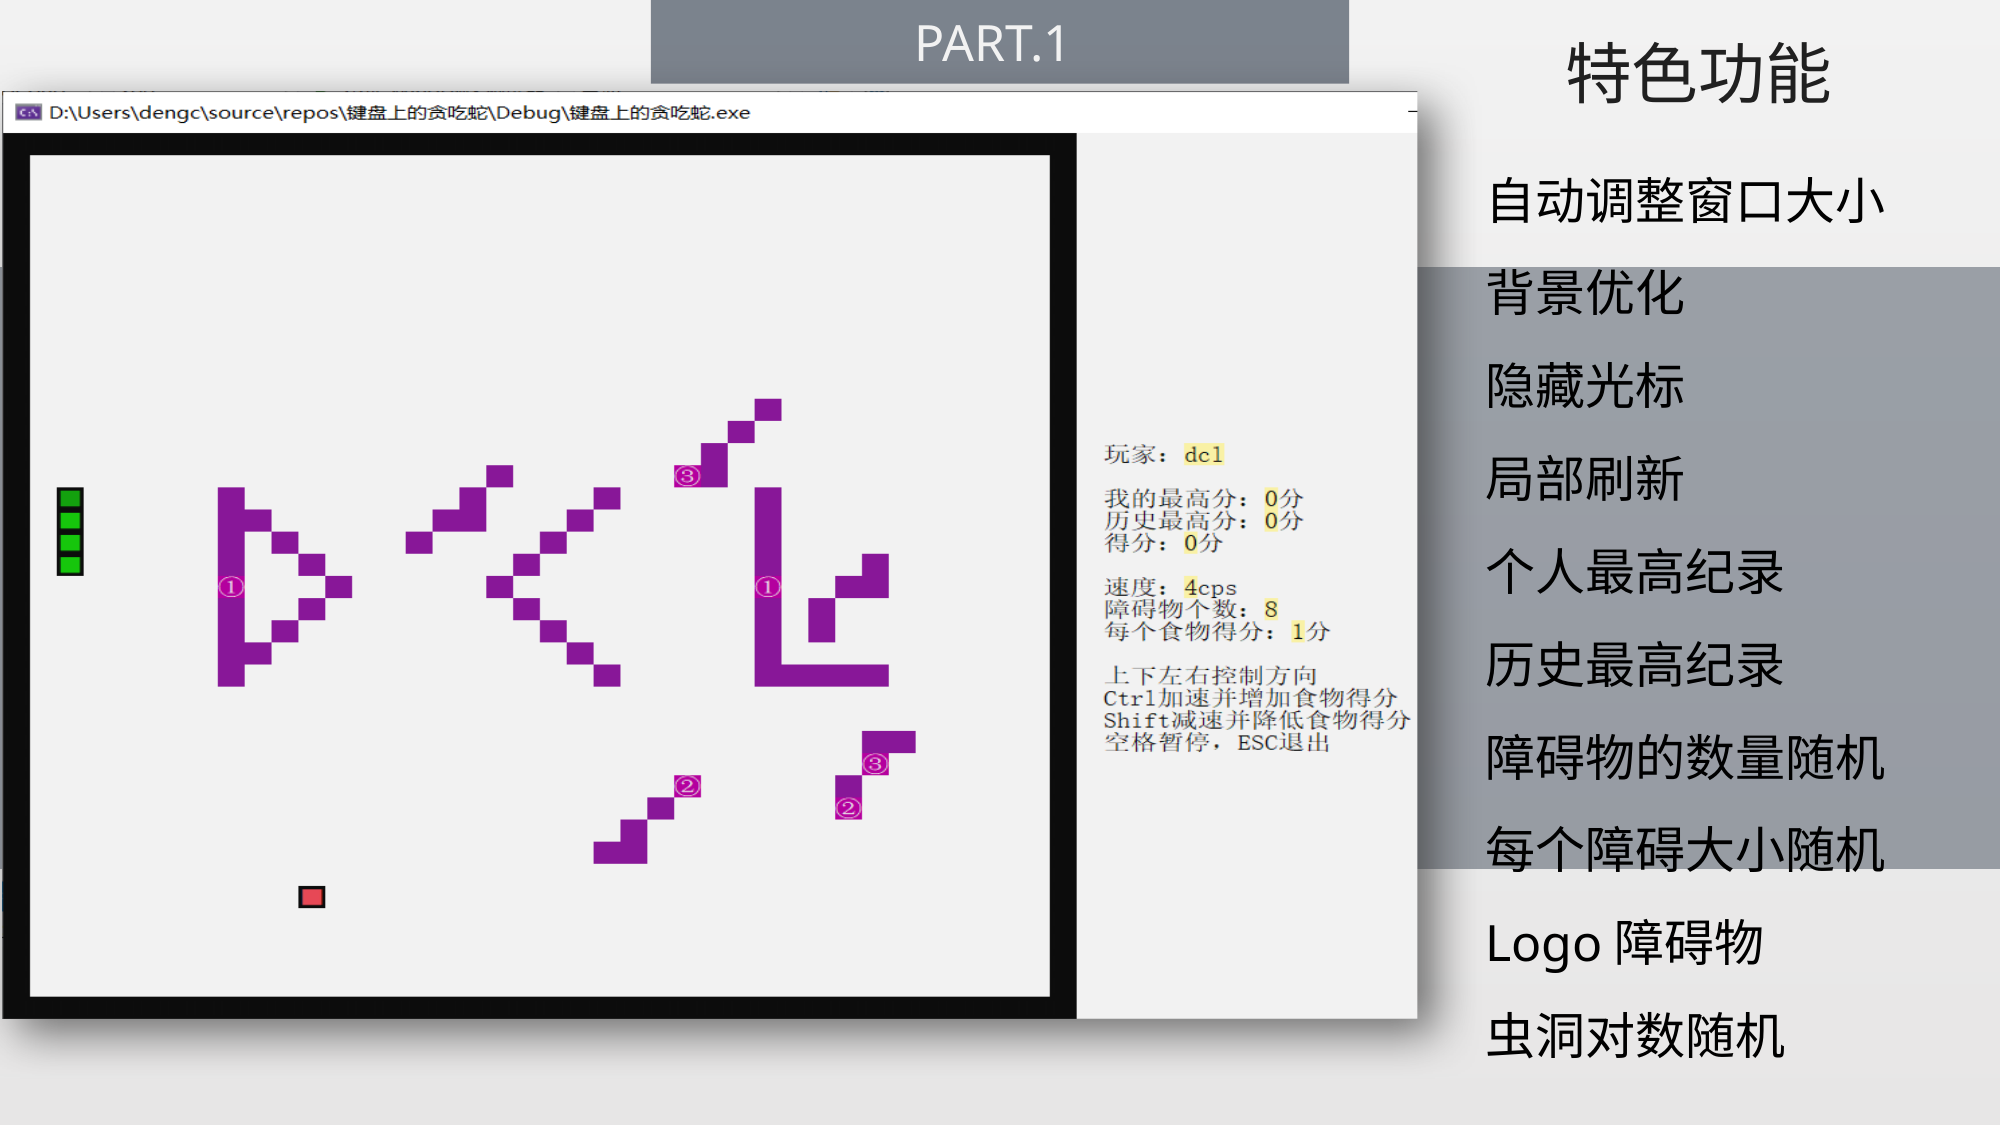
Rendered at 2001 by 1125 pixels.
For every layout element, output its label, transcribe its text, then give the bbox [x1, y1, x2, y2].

text_box PART.1 [899, 3, 1100, 72]
title 特色功能 [1550, 3, 1867, 121]
list 自动调整窗口大小 背景优化 隐藏光标 局部刷新 个人最高纪录 历史最高纪录 障碍物的数量随机 每个障碍大小随机 Logo障碍物 虫洞对数随机 [1470, 149, 2000, 1078]
picture [0, 91, 1418, 1020]
